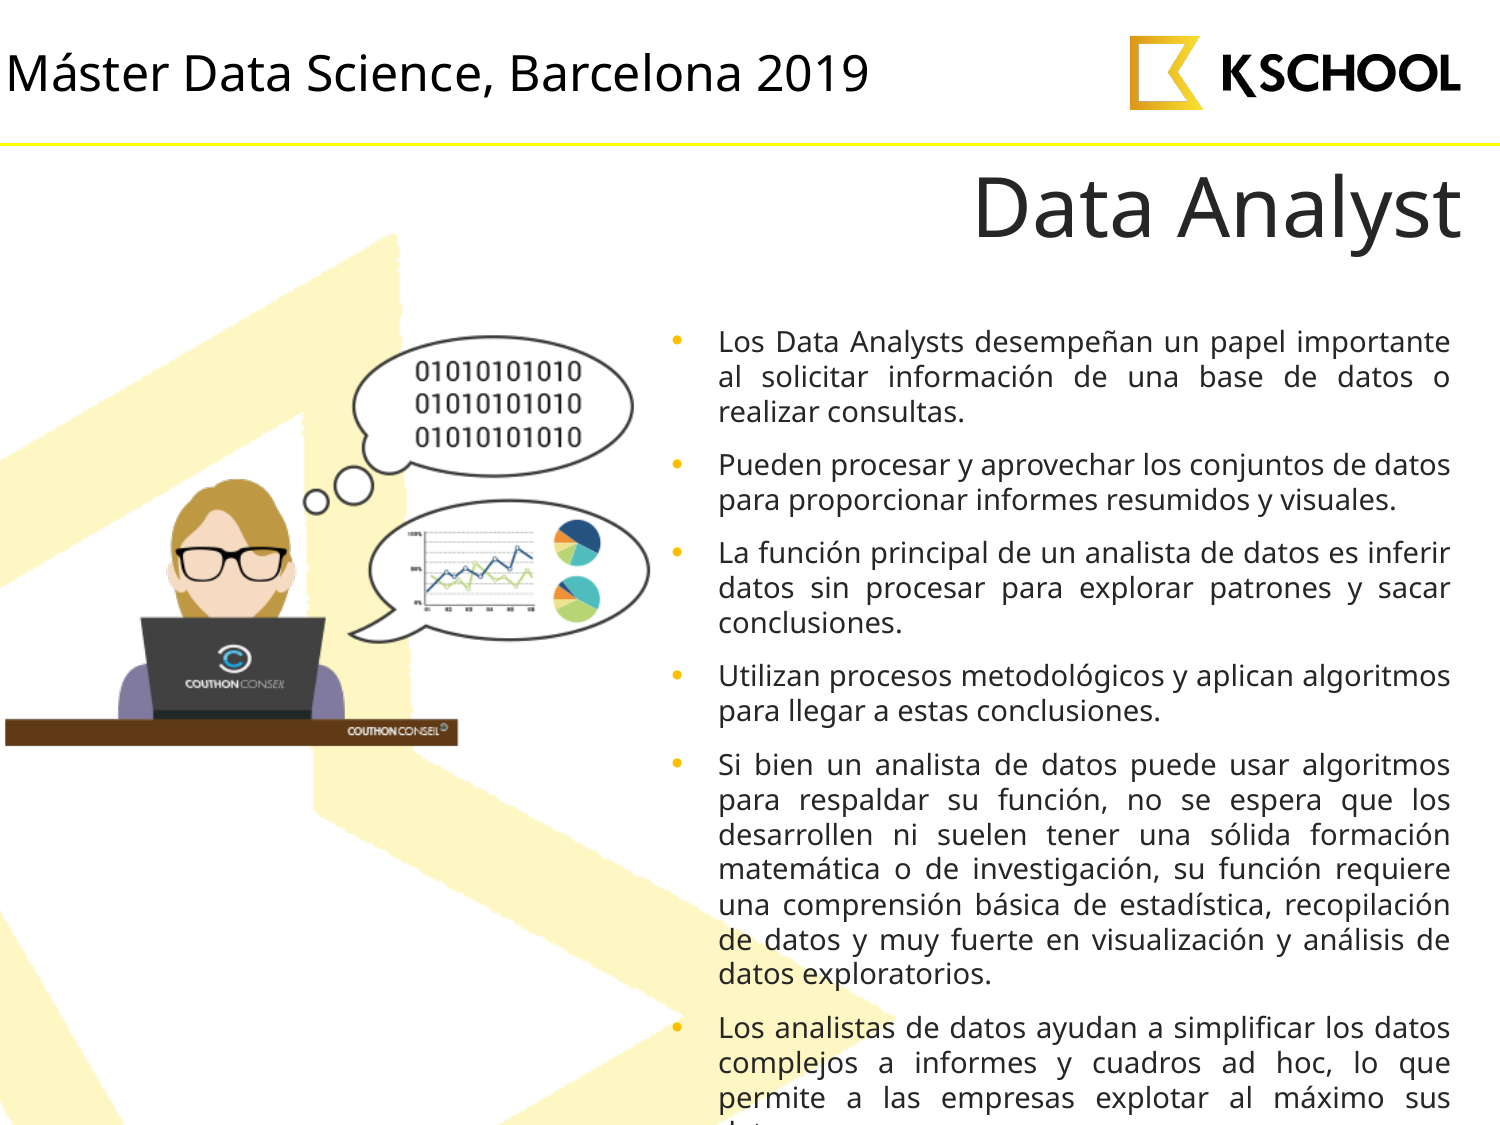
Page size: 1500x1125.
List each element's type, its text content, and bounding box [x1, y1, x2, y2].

text_box Los Data Analysts desempeñan un papel importante al solicitar información de una base de datos o realizar consultas. Pueden procesar y aprovechar los conjuntos de datos para proporcionar informes resumidos y visuales. La función principal de un analista de datos es inferir datos sin procesar para explorar patrones y sacar conclusiones. Utilizan procesos metodológicos y aplican algoritmos para llegar a estas conclusiones. Si bien un analista de datos puede usar algoritmos para respaldar su función, no se espera que los desarrollen ni suelen tener una sólida formación matemática o de investigación, su función requiere una comprensión básica de estadística, recopilación de datos y muy fuerte en visualización y análisis de datos exploratorios. Los analistas de datos ayudan a simplificar los datos complejos a informes y cuadros ad hoc, lo que permite a las empresas explotar al máximo sus datos. [656, 315, 1467, 1125]
picture [0, 188, 919, 1125]
picture [1121, 23, 1473, 120]
title Data Analyst [502, 147, 1478, 268]
